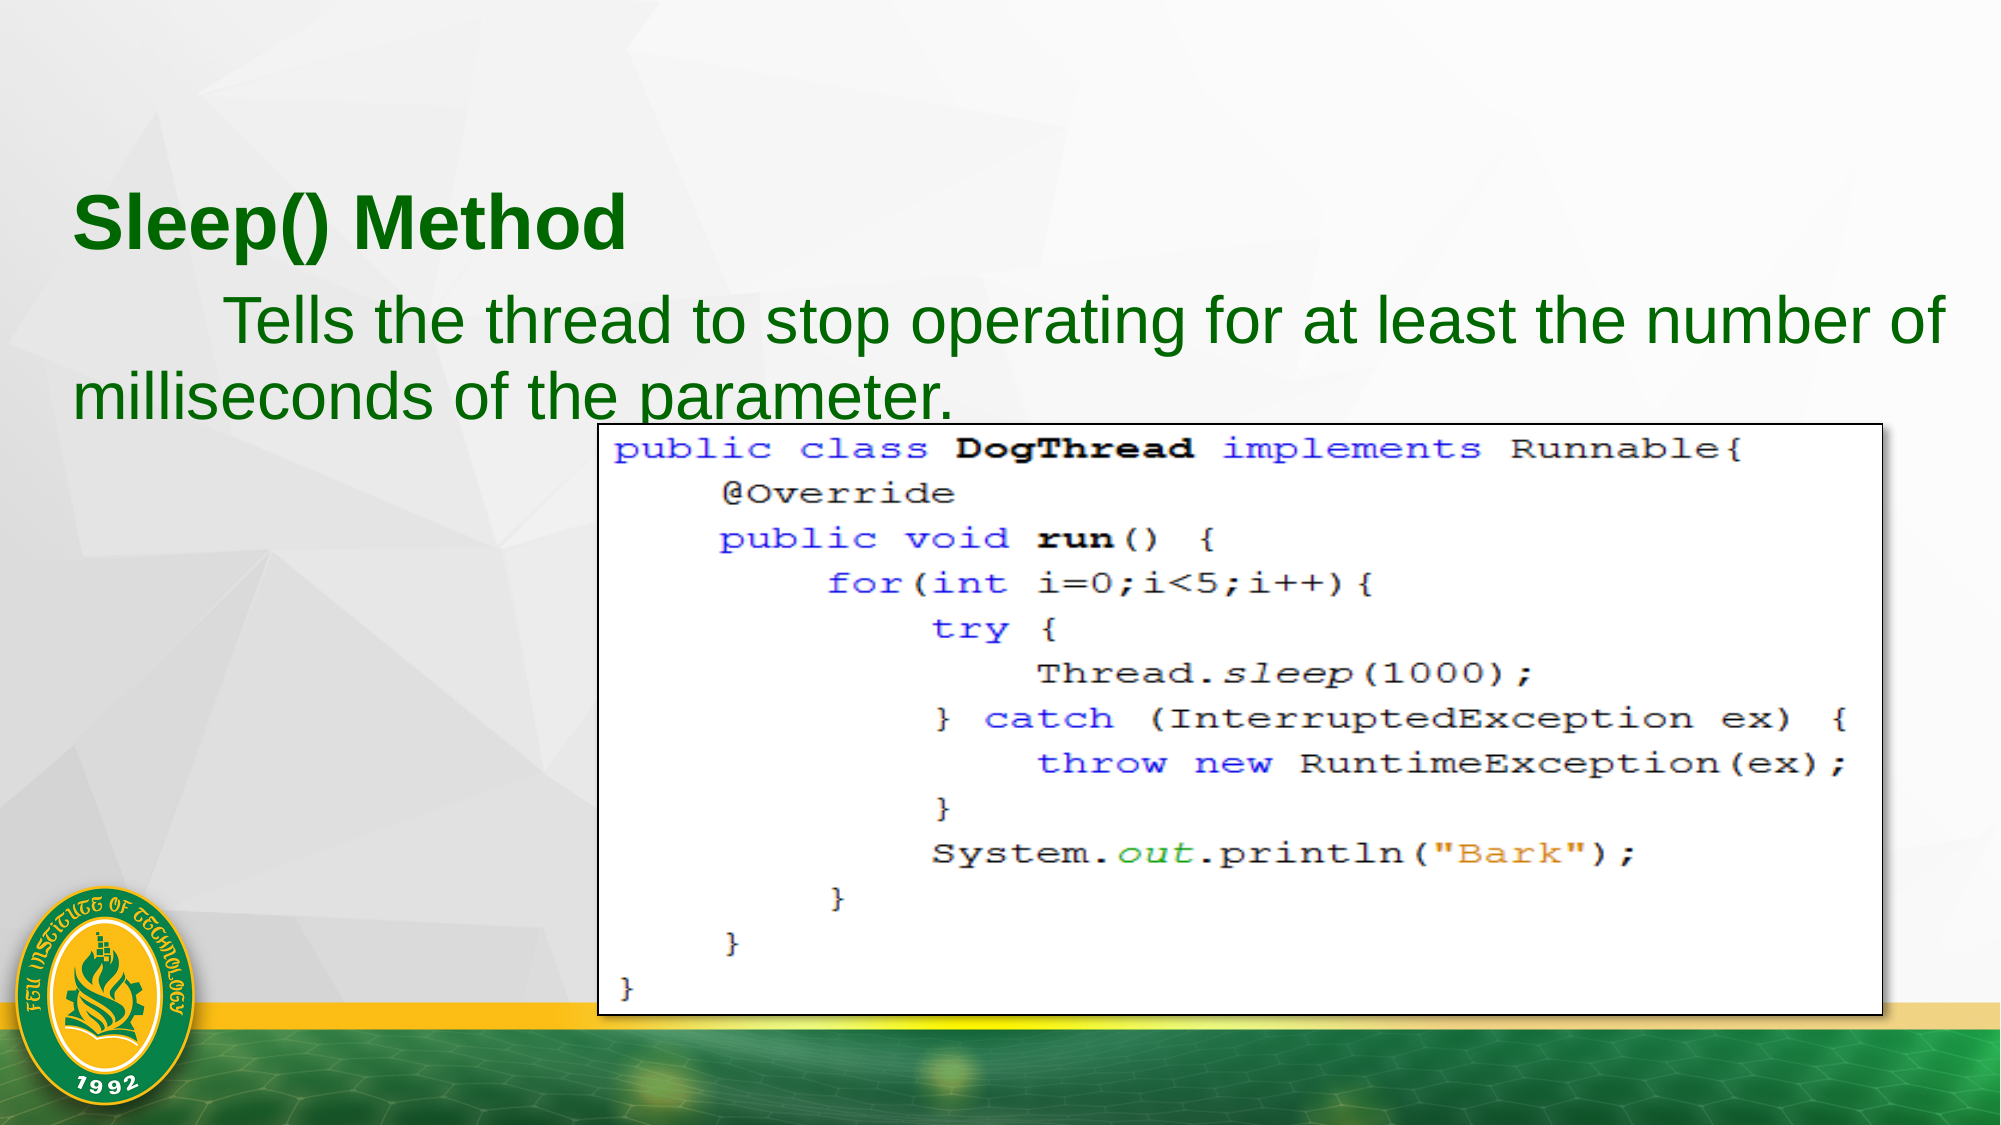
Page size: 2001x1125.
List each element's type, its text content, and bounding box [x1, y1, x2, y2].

picture [0, 0, 2001, 1125]
text_box Sleep() Method Tells the thread to stop operating for at least the number of milliseconds of the parameter. [57, 174, 1991, 442]
